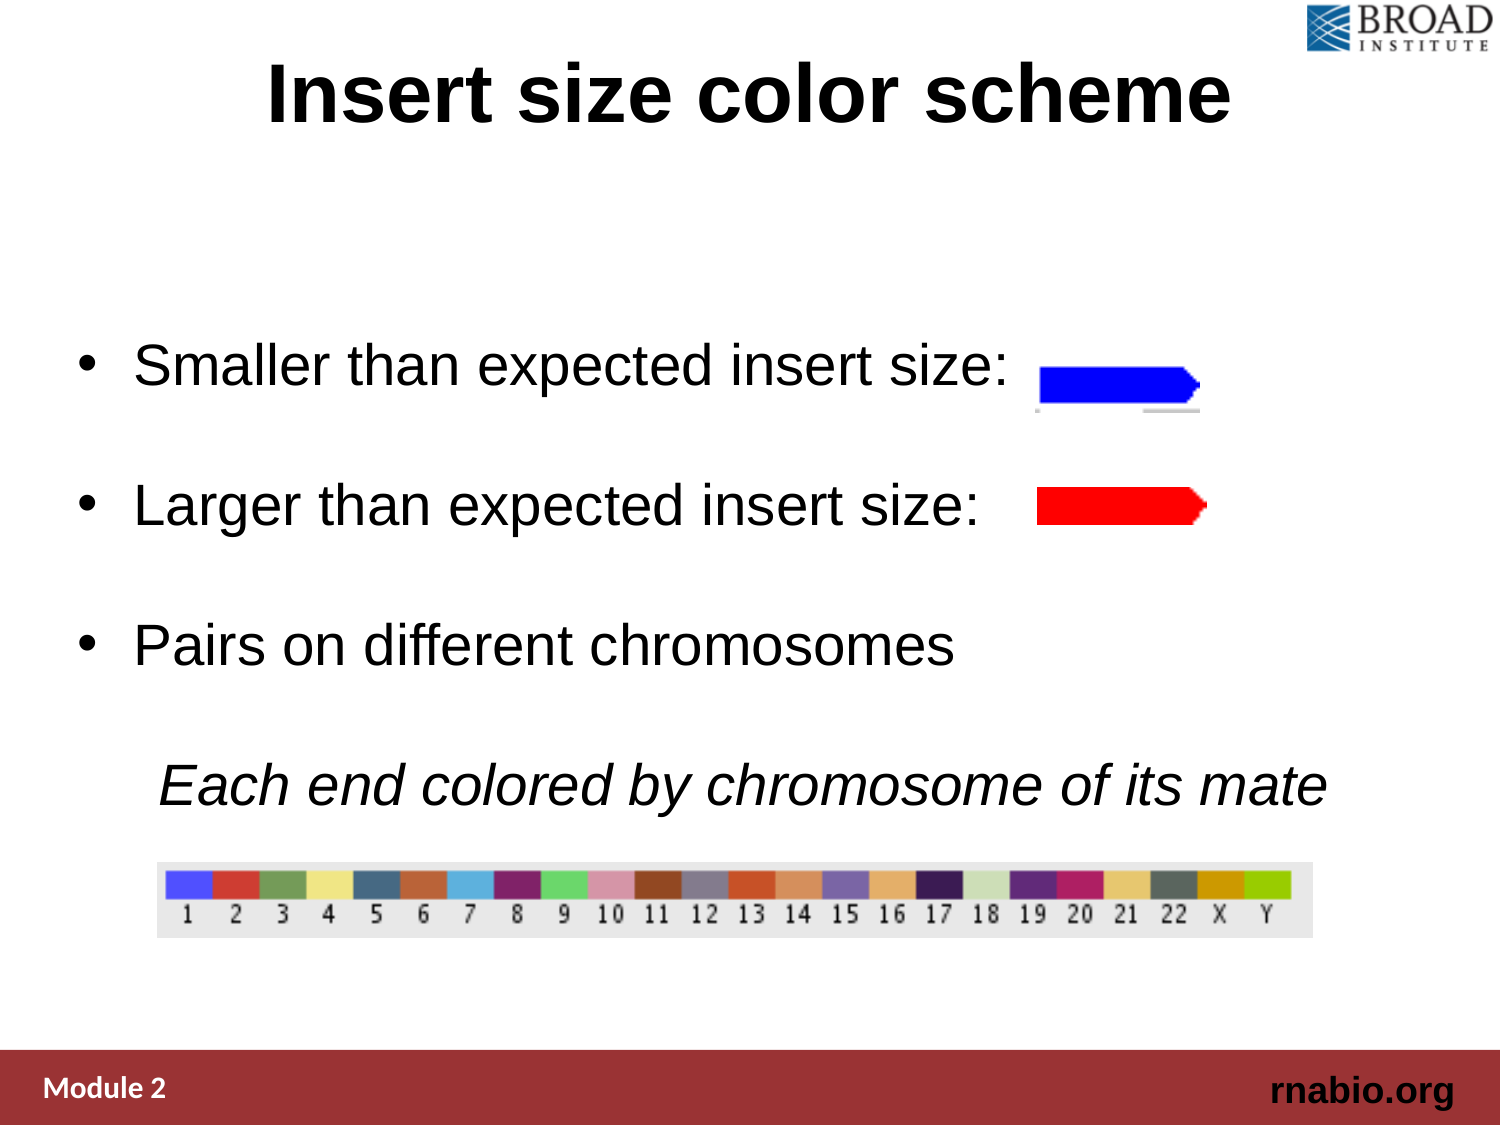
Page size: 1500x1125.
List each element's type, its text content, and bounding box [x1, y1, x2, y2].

picture [1035, 362, 1201, 413]
text_box Smaller than expected insert size: Larger than expected insert size: Pairs on different chromosomes Each end colored by chromosome of its mate [62, 249, 1438, 965]
picture [156, 862, 1313, 938]
picture [1304, 0, 1497, 58]
picture [1037, 487, 1207, 526]
title Insert size color scheme [24, 0, 1475, 183]
